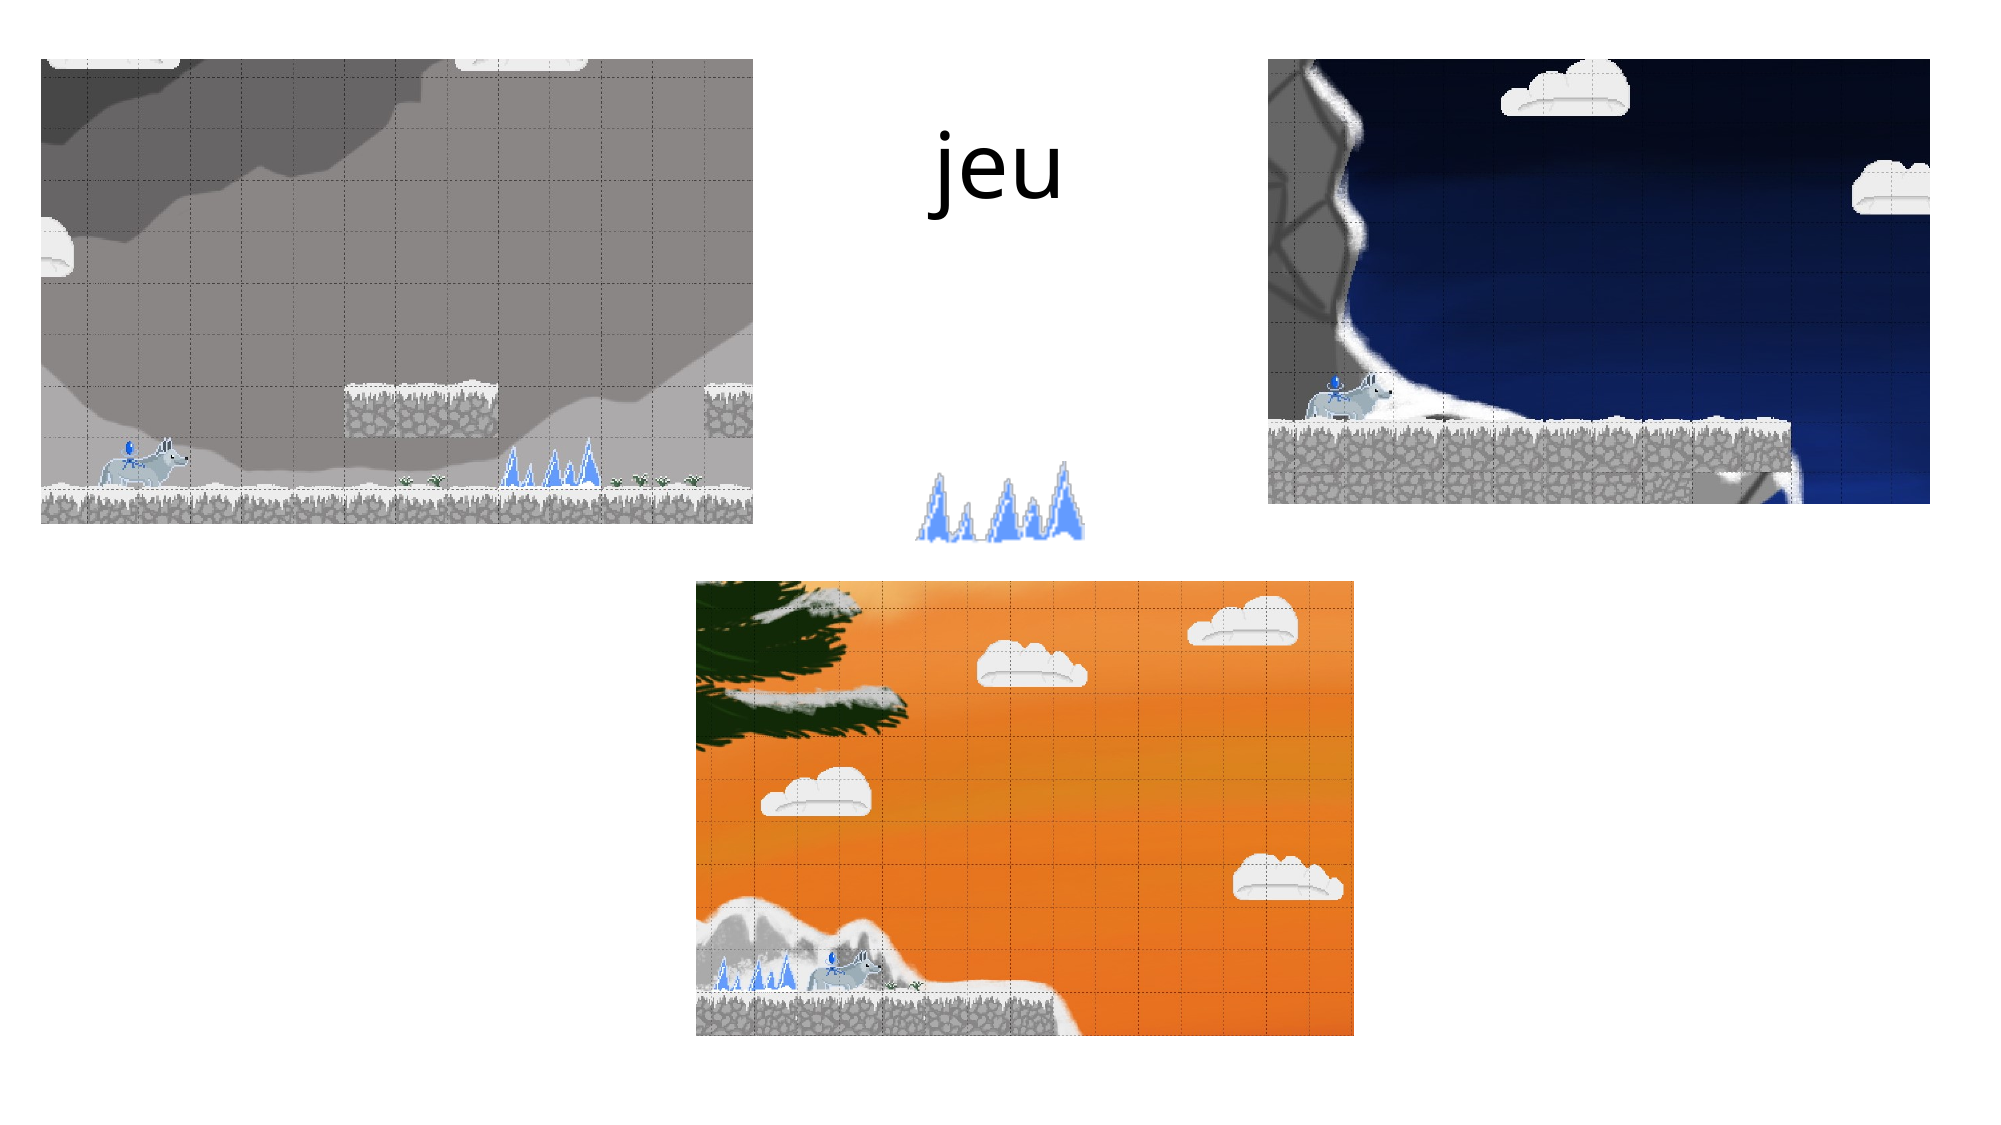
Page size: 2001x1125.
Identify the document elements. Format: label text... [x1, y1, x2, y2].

picture [41, 59, 753, 524]
picture [1268, 59, 1930, 504]
title jeu [753, 59, 1268, 278]
picture [696, 581, 1354, 1036]
picture [915, 461, 1085, 546]
